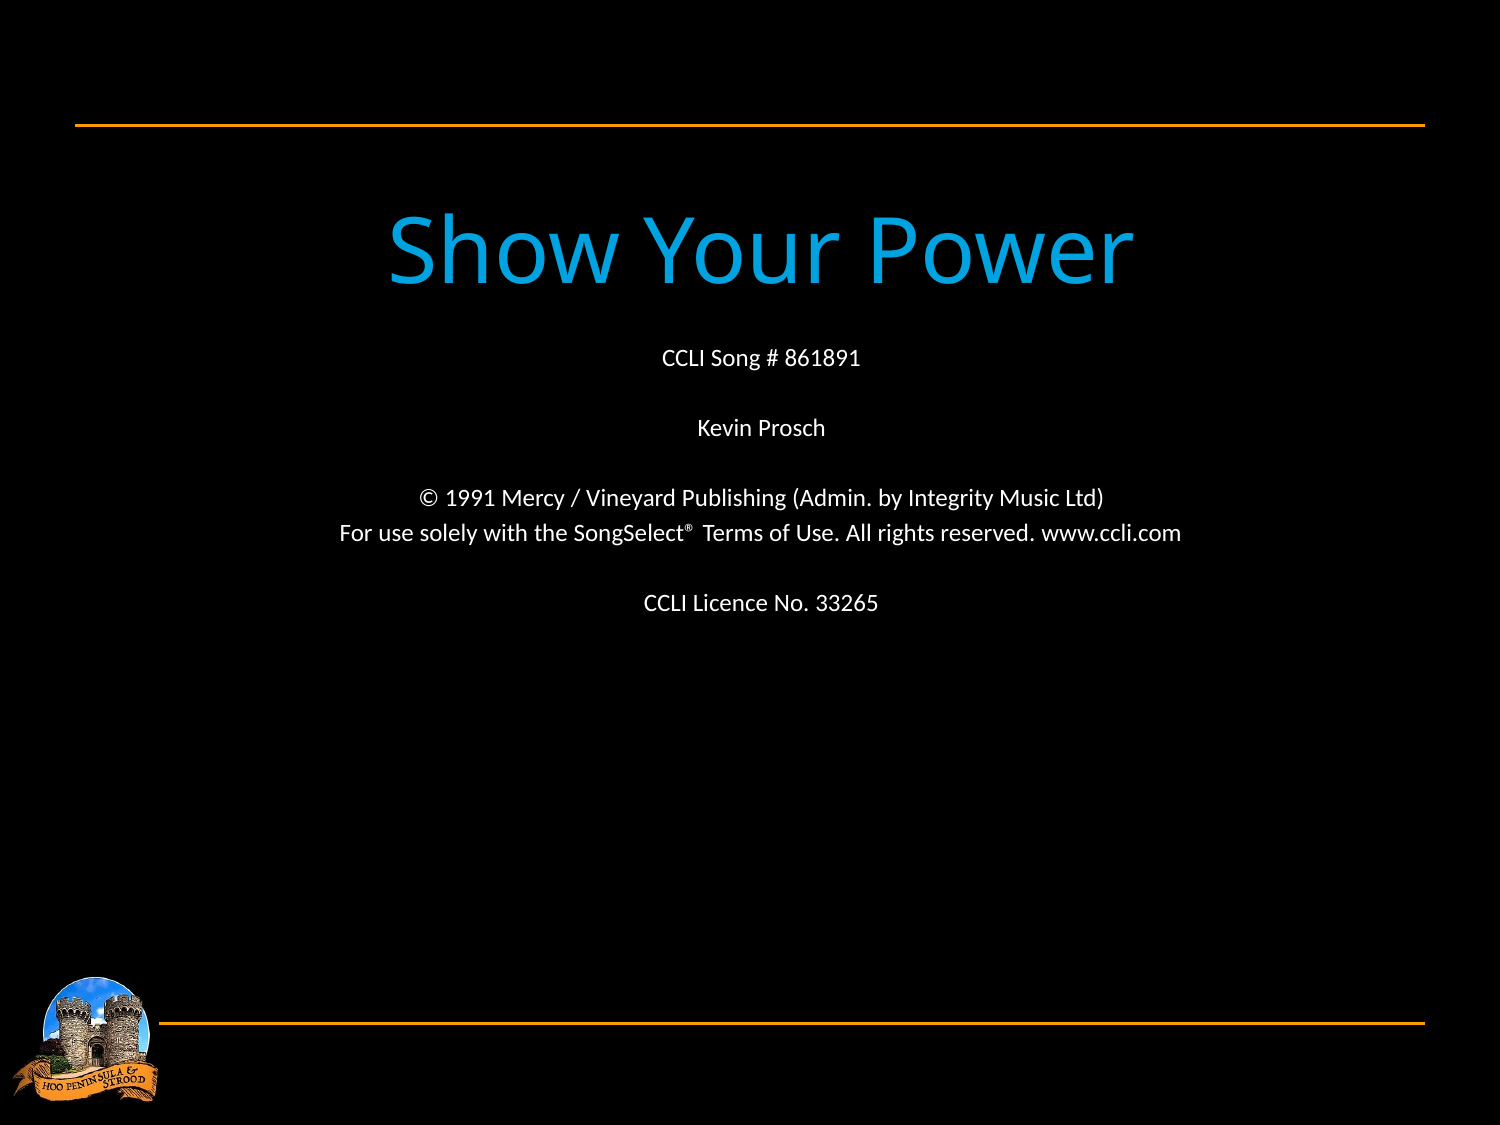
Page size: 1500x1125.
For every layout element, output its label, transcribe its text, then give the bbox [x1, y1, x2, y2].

picture [11, 975, 160, 1103]
subtitle Show Your Power CCLI Song # 861891 Kevin Prosch © 1991 Mercy / Vineyard Publishing (Admin. by Integrity Music Ltd) For use solely with the SongSelect® Terms of Use. All rights reserved. www.ccli.com CCLI Licence No. 33265 [53, 30, 1471, 1094]
